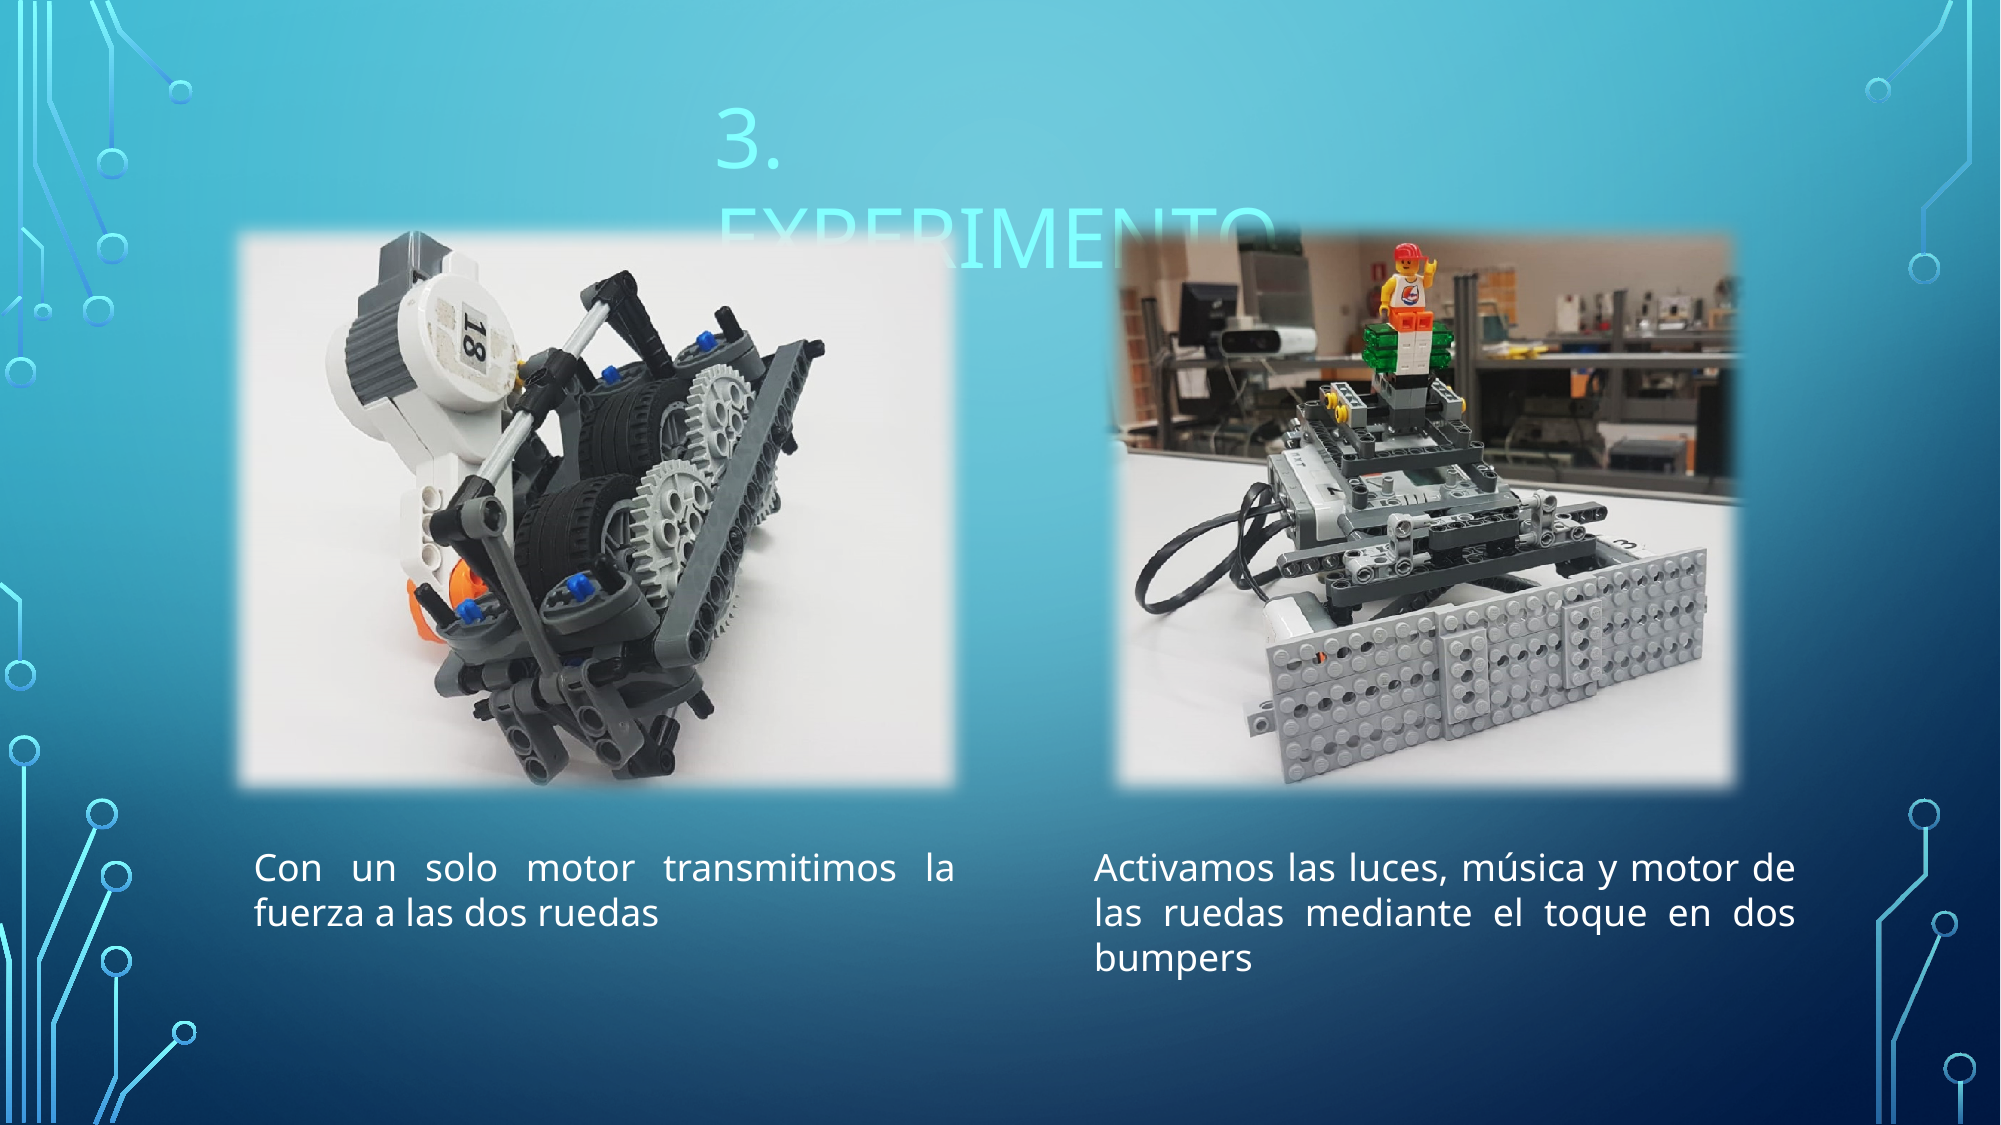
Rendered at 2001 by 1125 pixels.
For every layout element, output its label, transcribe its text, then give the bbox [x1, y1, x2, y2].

text_box 3. EXPERIMENTO [699, 77, 1300, 293]
text_box Activamos las luces, música y motor de las ruedas mediante el toque en dos bumpers [1079, 836, 1812, 987]
text_box Con un solo motor transmitimos la fuerza a las dos ruedas [238, 836, 972, 942]
picture [1098, 214, 1752, 805]
picture [219, 214, 972, 805]
